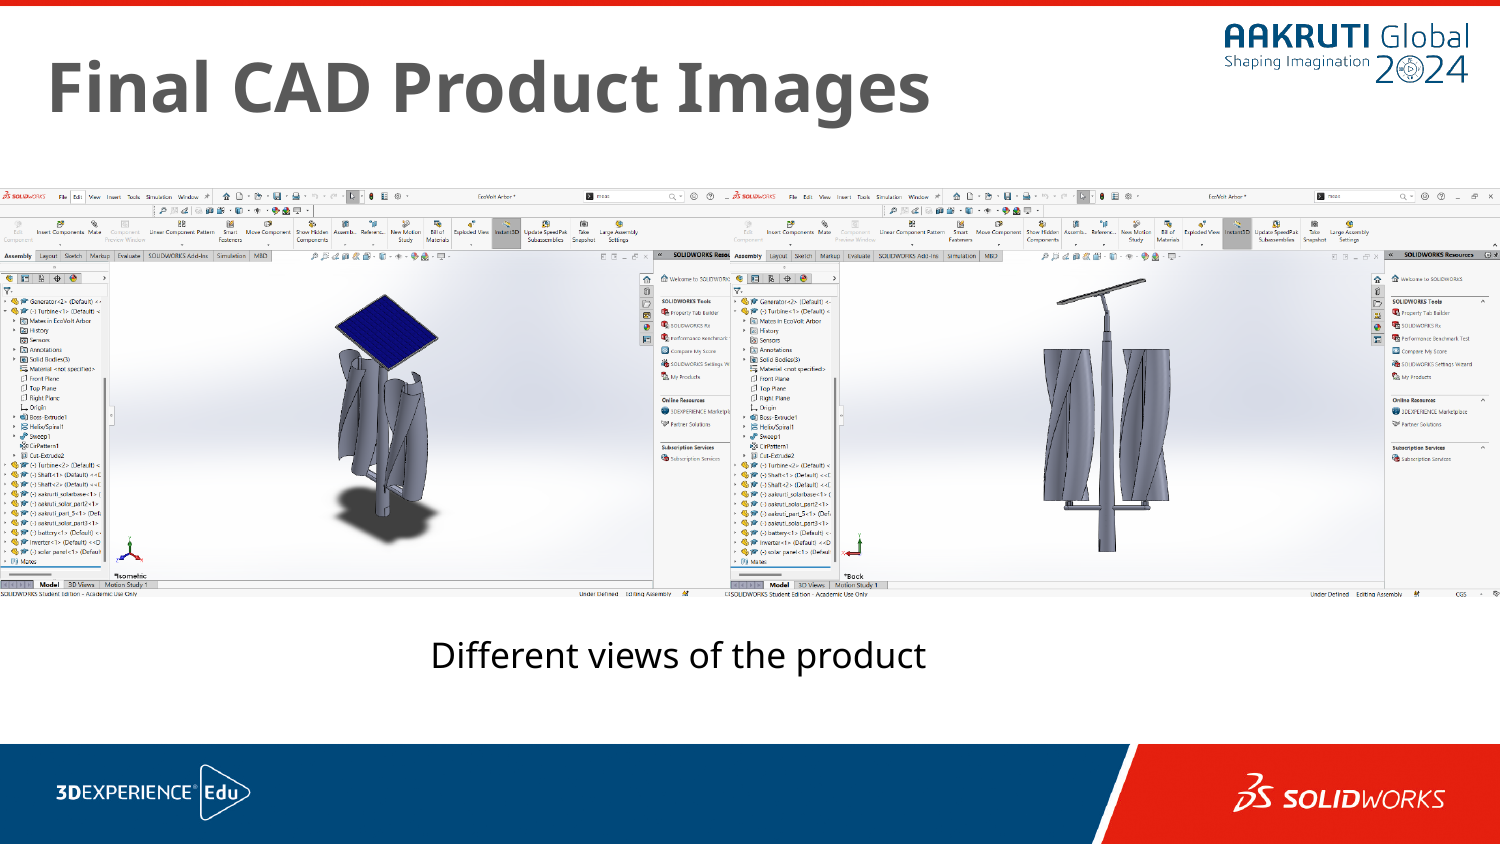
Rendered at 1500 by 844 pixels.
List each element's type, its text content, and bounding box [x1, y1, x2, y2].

title Final CAD Product Images [31, 46, 1326, 187]
picture [0, 0, 1500, 844]
text_box Different views of the product [415, 626, 942, 684]
